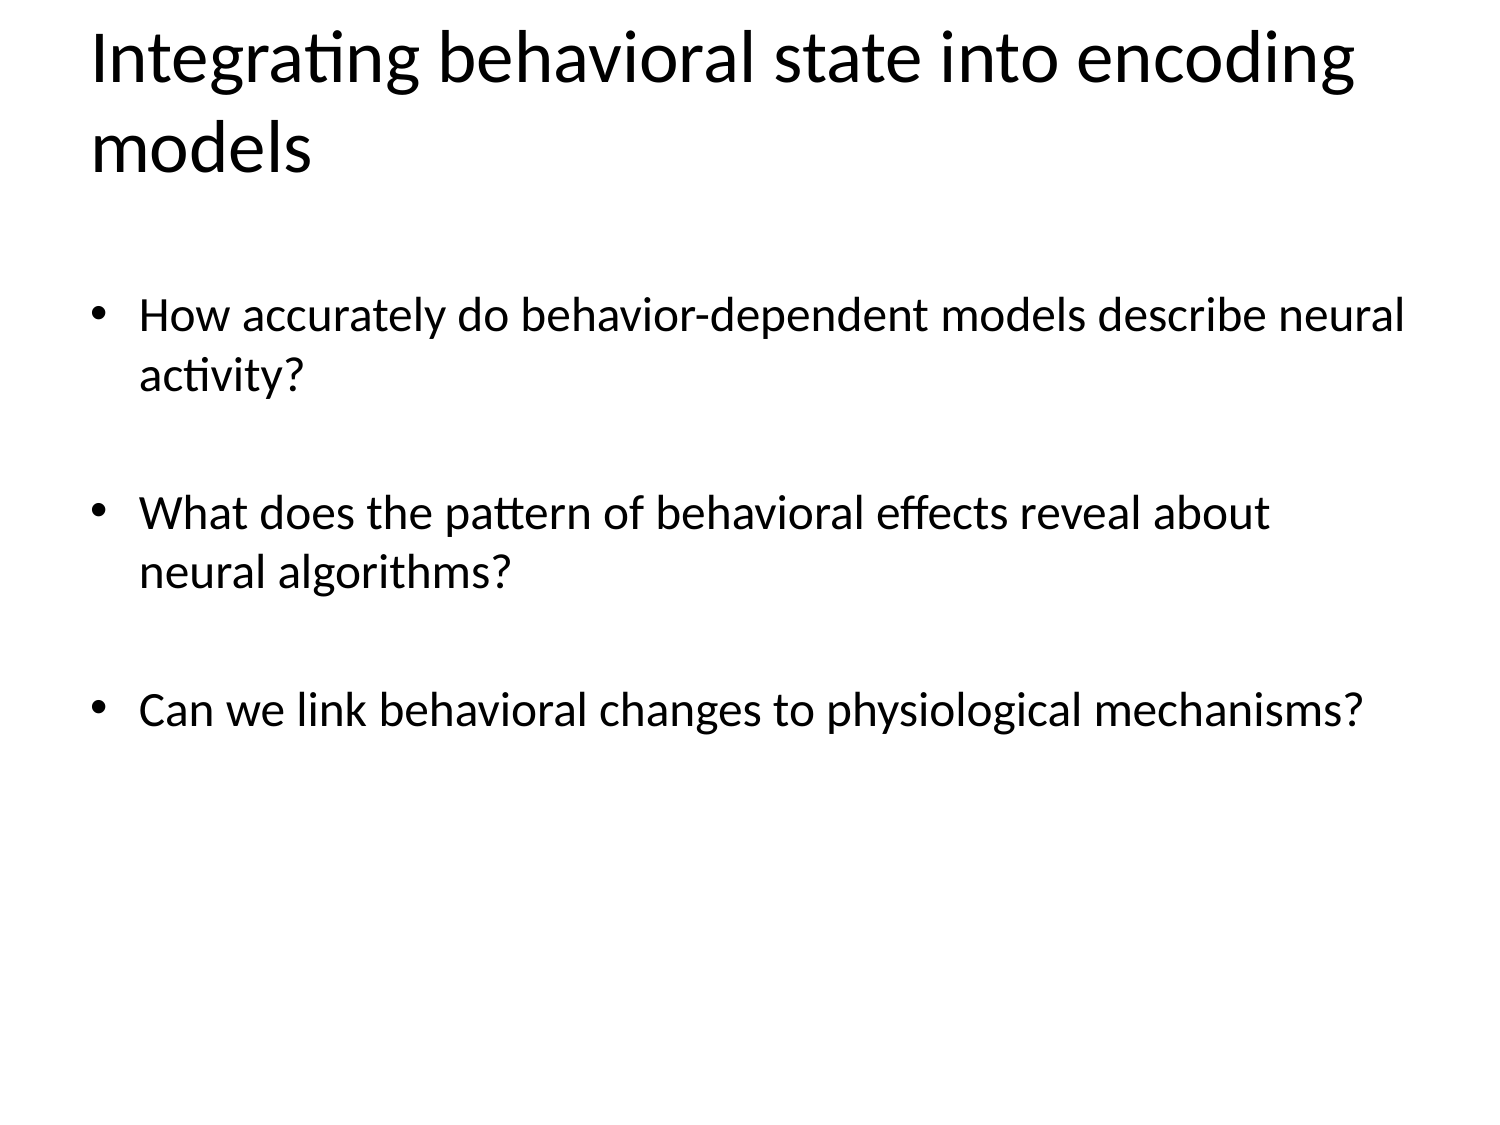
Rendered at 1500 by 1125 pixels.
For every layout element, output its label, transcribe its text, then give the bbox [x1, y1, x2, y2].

title Integrating behavioral state into encoding models [75, 45, 1425, 150]
list How accurately do behavior-dependent models describe neural activity? What does the pattern of behavioral effects reveal about neural algorithms? Can we link behavioral changes to physiological mechanisms? [75, 275, 1425, 788]
